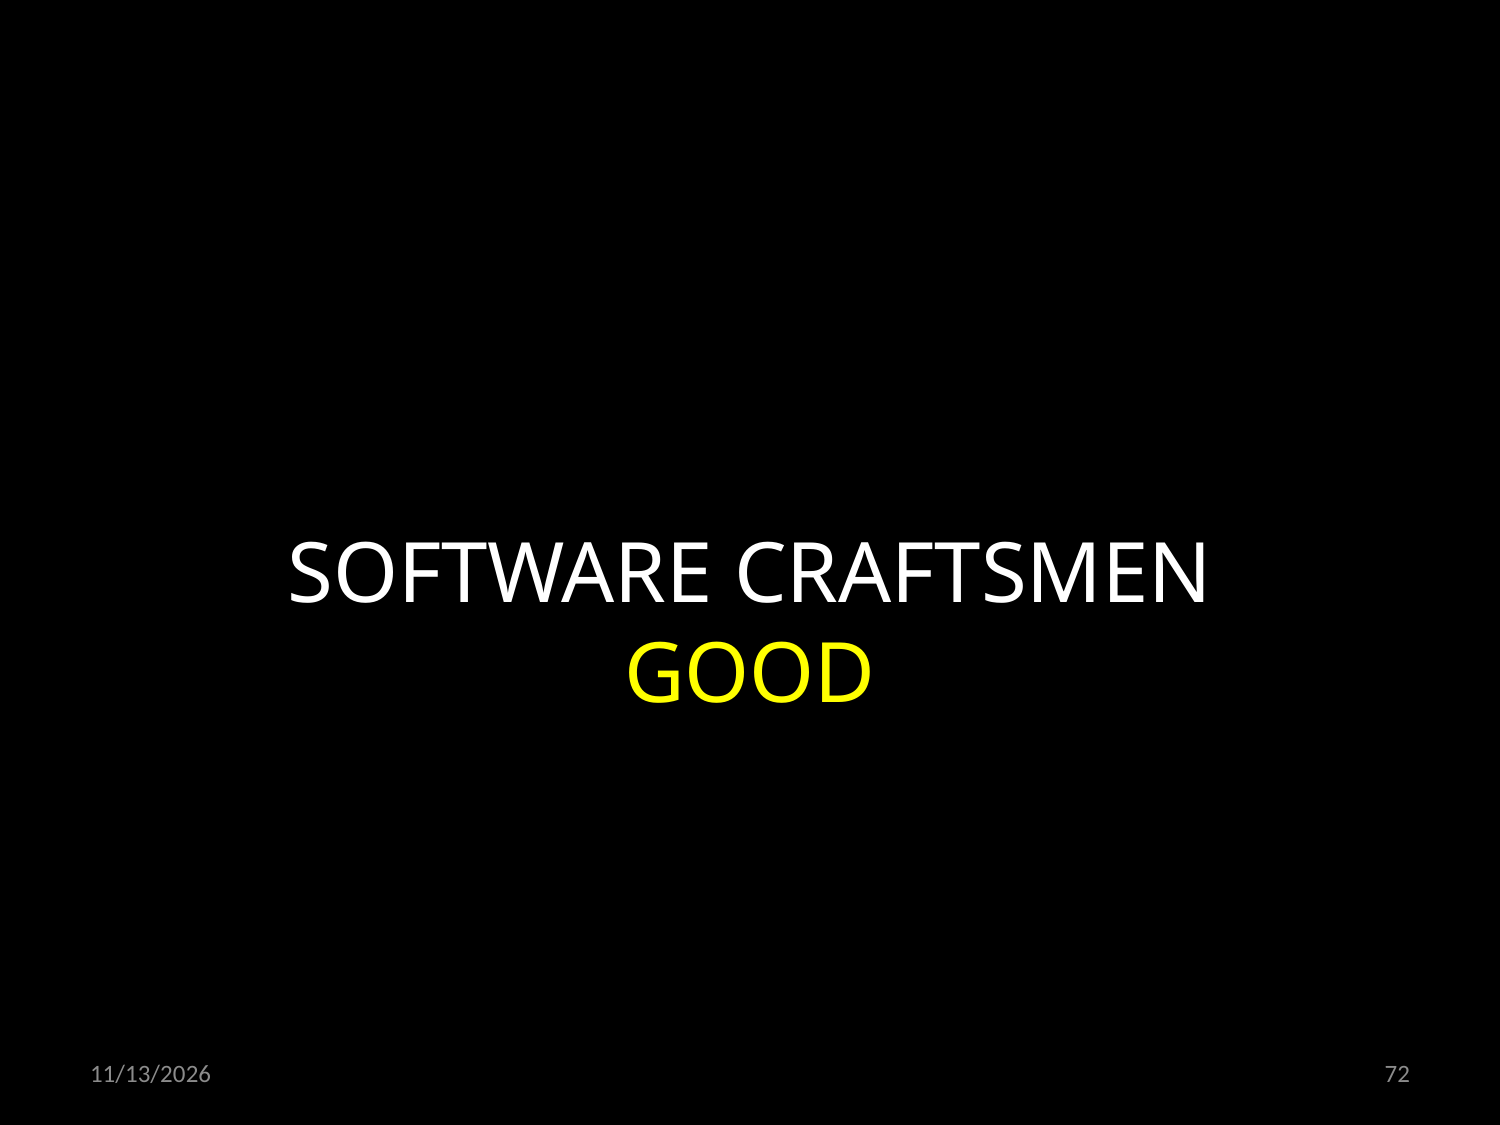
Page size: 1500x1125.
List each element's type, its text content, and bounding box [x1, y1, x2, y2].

slide_number 72 [1074, 1042, 1425, 1103]
list SOFTWARE CRAFTSMEN GOOD [0, 512, 1500, 614]
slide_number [75, 1042, 425, 1103]
